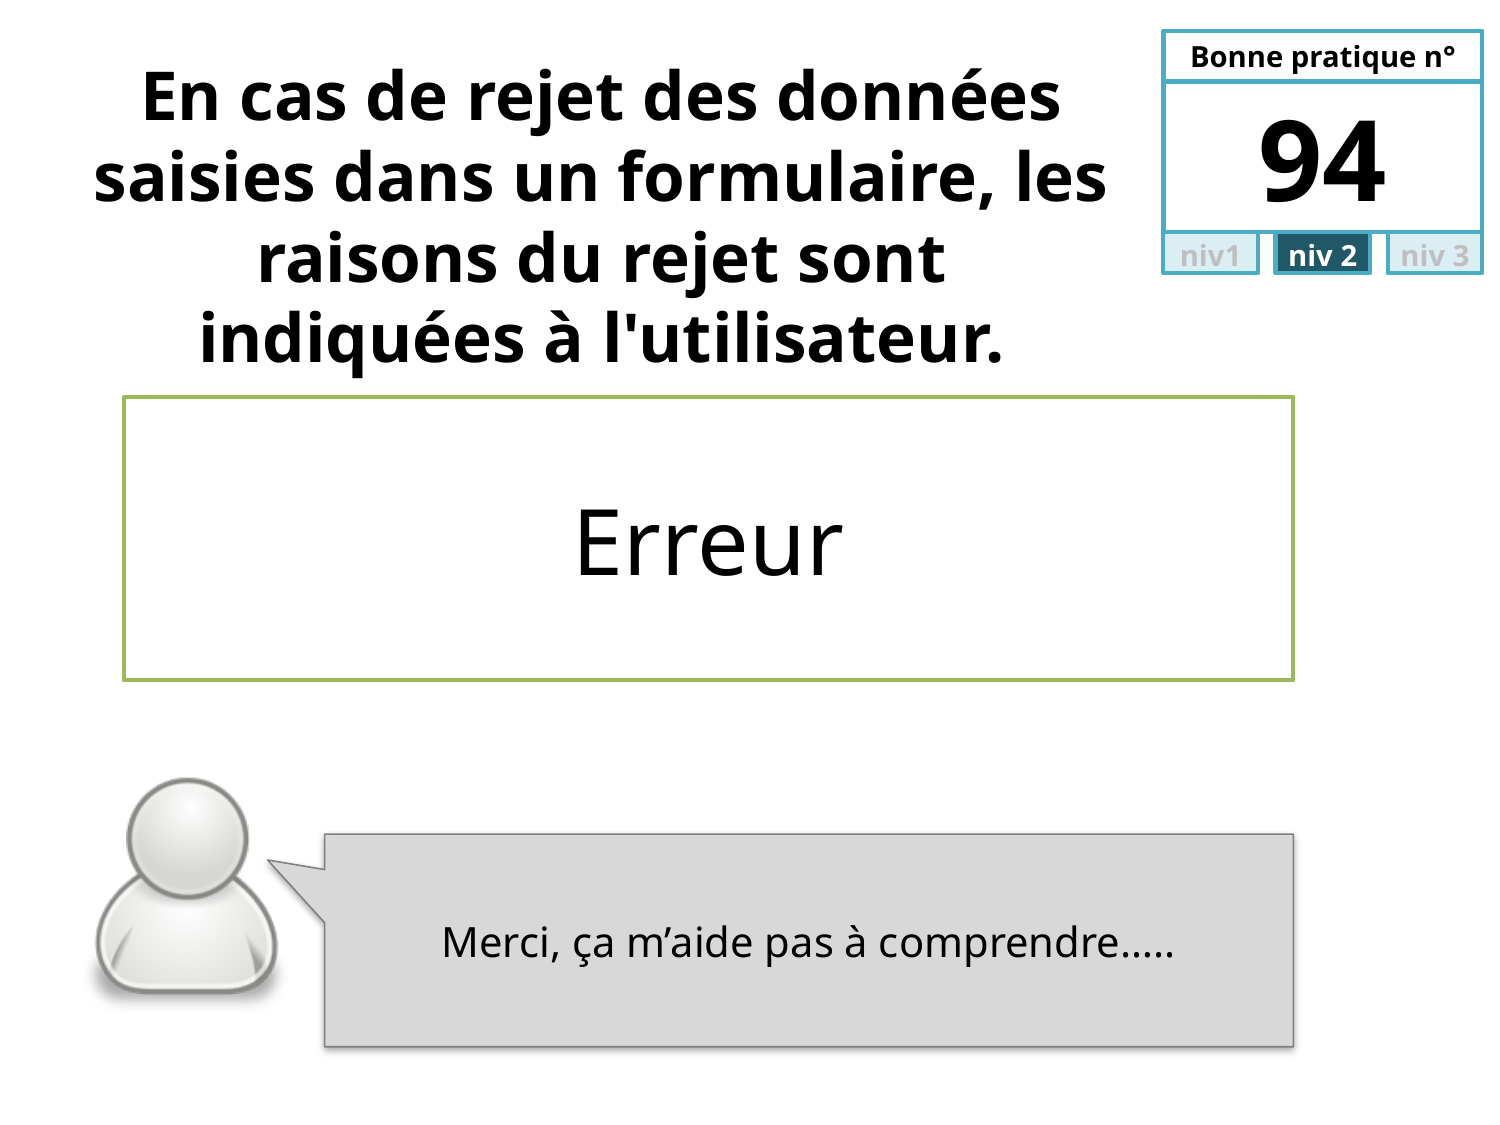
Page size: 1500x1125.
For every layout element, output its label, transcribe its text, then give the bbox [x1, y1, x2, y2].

text_box Merci, ça m’aide pas à comprendre….. [313, 834, 1294, 1047]
title En cas de rejet des données saisies dans un formulaire, les raisons du rejet sont indiquées à l'utilisateur. [75, 45, 1128, 233]
list 94 [1161, 79, 1484, 234]
text_box Erreur [123, 397, 1294, 681]
picture [64, 774, 309, 1019]
